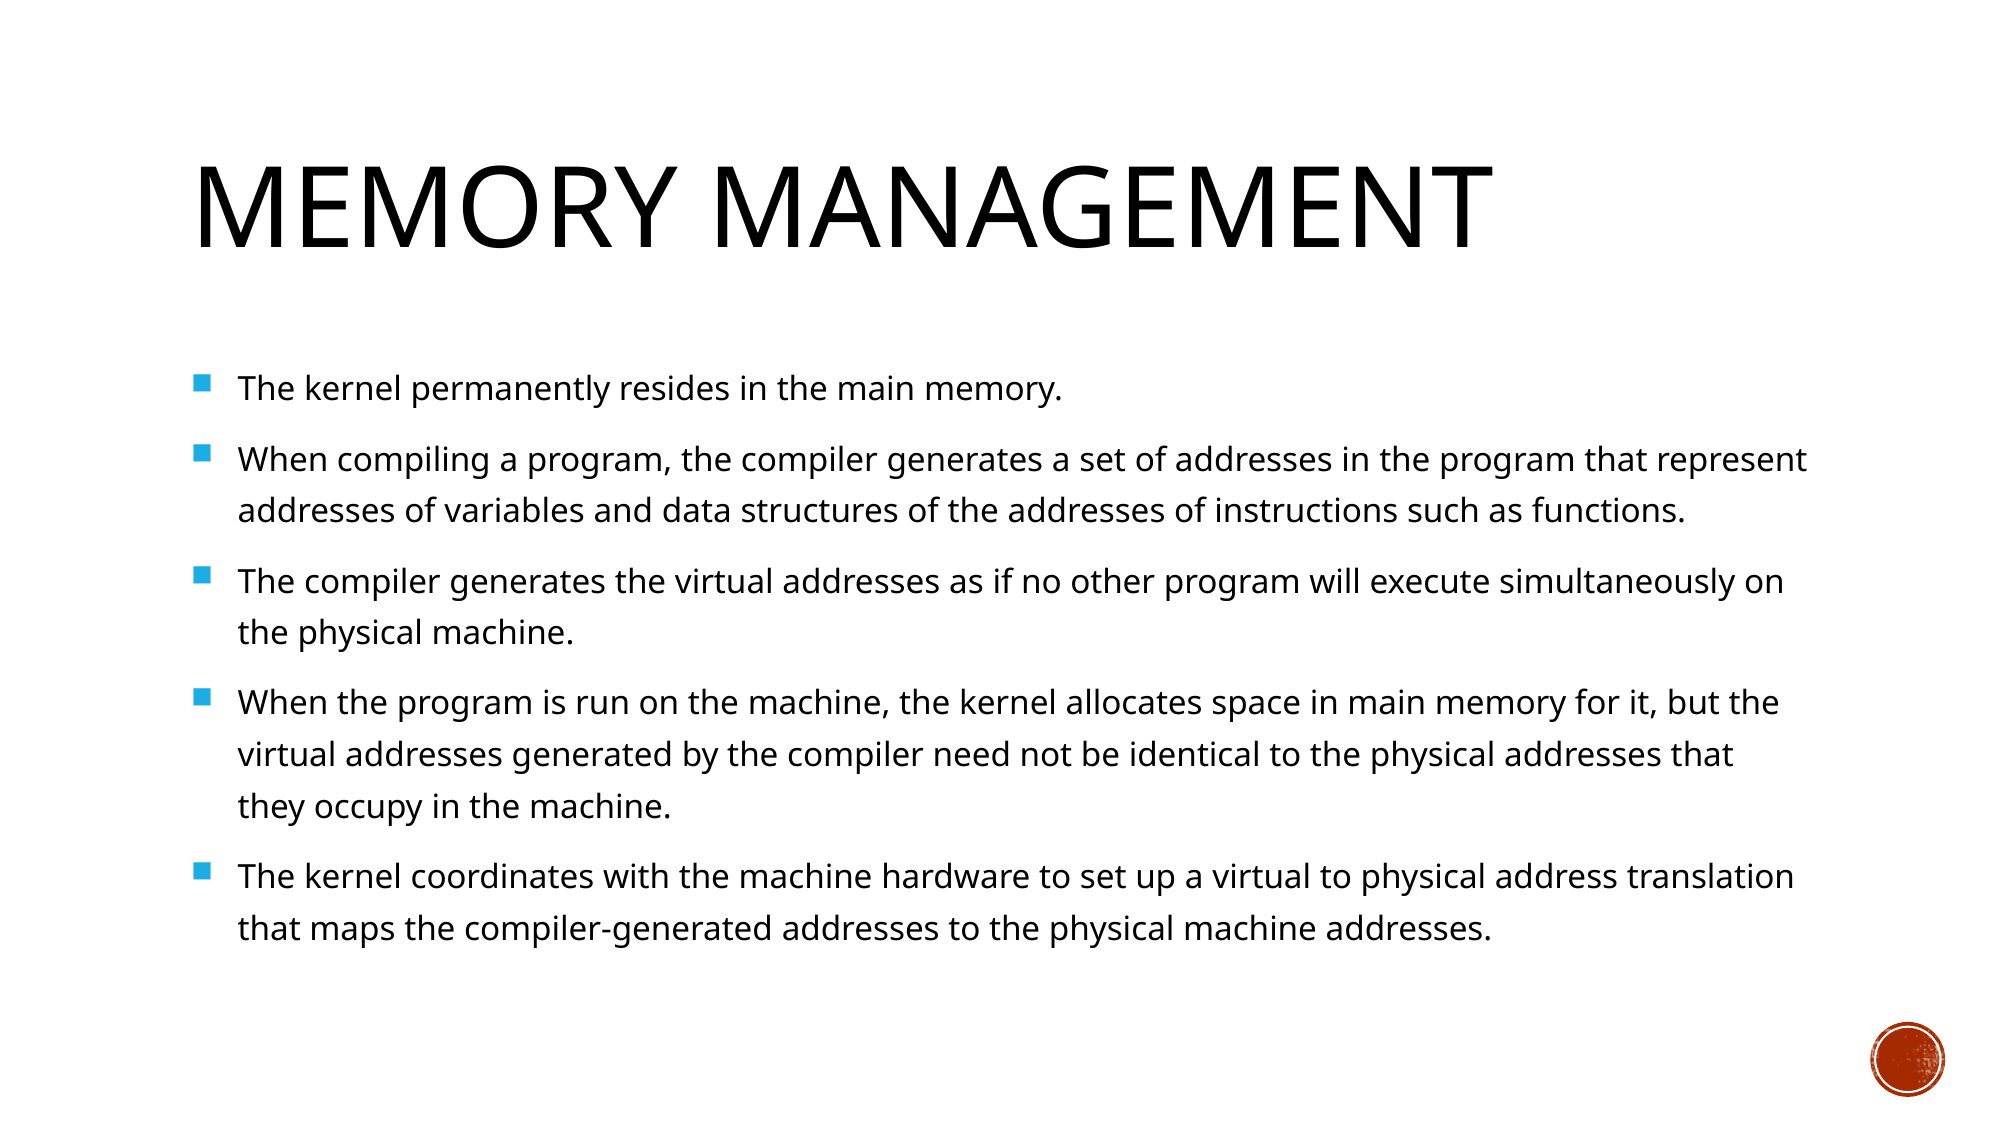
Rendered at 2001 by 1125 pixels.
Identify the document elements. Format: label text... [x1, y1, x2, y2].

list The kernel permanently resides in the main memory. When compiling a program, the compiler generates a set of addresses in the program that represent addresses of variables and data structures of the addresses of instructions such as functions. The compiler generates the virtual addresses as if no other program will execute simultaneously on the physical machine. When the program is run on the machine, the kernel allocates space in main memory for it, but the virtual addresses generated by the compiler need not be identical to the physical addresses that they occupy in the machine. The kernel coordinates with the machine hardware to set up a virtual to physical address translation that maps the compiler-generated addresses to the physical machine addresses. [175, 348, 1826, 1013]
title Memory management [175, 79, 1826, 344]
